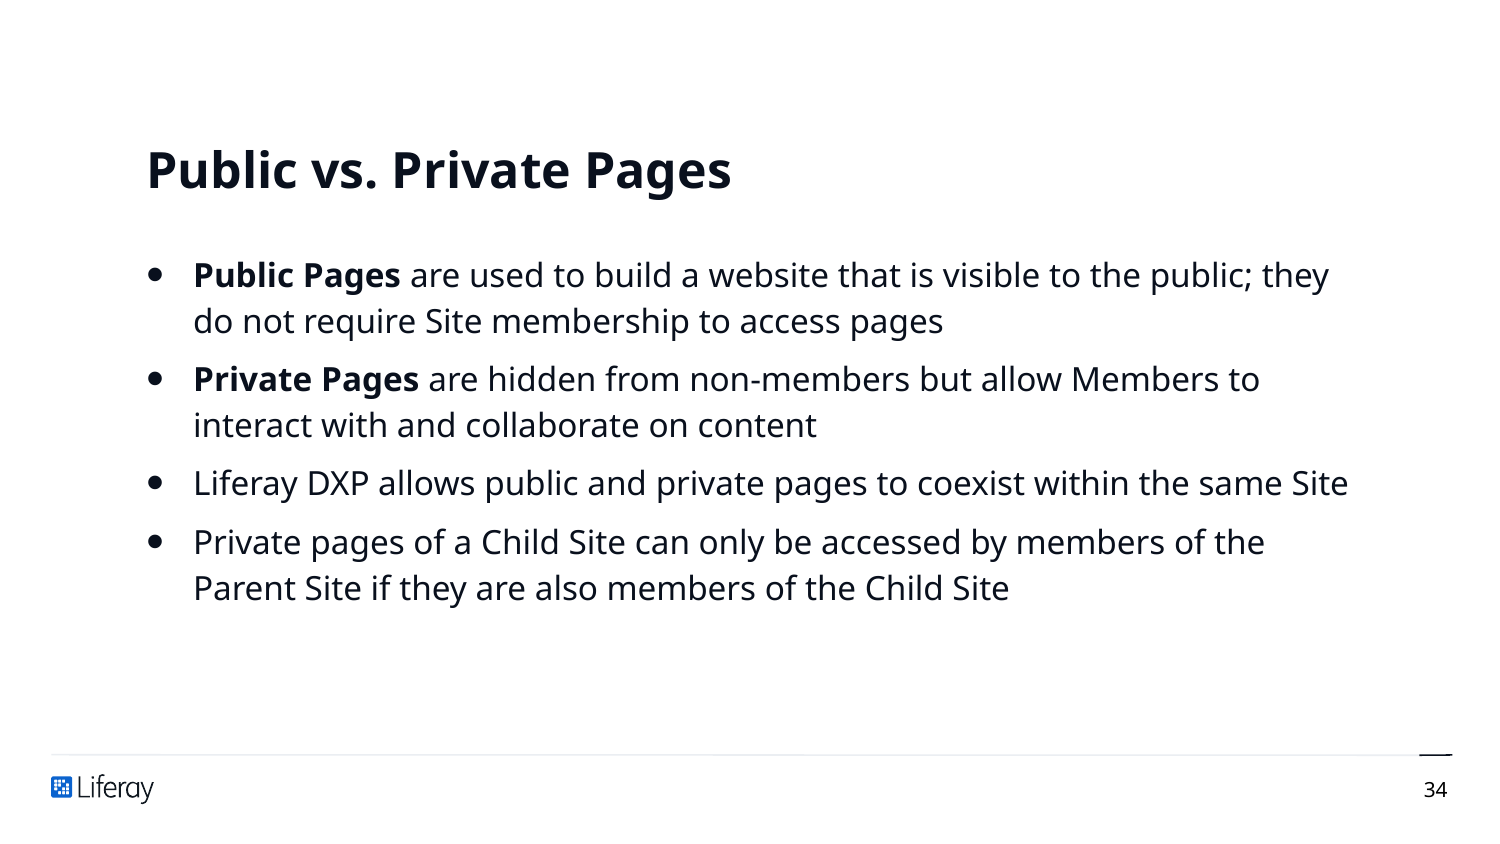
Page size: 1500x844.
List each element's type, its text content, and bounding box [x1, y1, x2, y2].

list Public Pages are used to build a website that is visible to the public; they do not require Site membership to access pages Private Pages are hidden from non-members but allow Members to interact with and collaborate on content Liferay DXP allows public and private pages to coexist within the same Site Private pages of a Child Site can only be accessed by members of the Parent Site if they are also members of the Child Site [146, 233, 1354, 649]
title Public vs. Private Pages [146, 123, 1429, 227]
